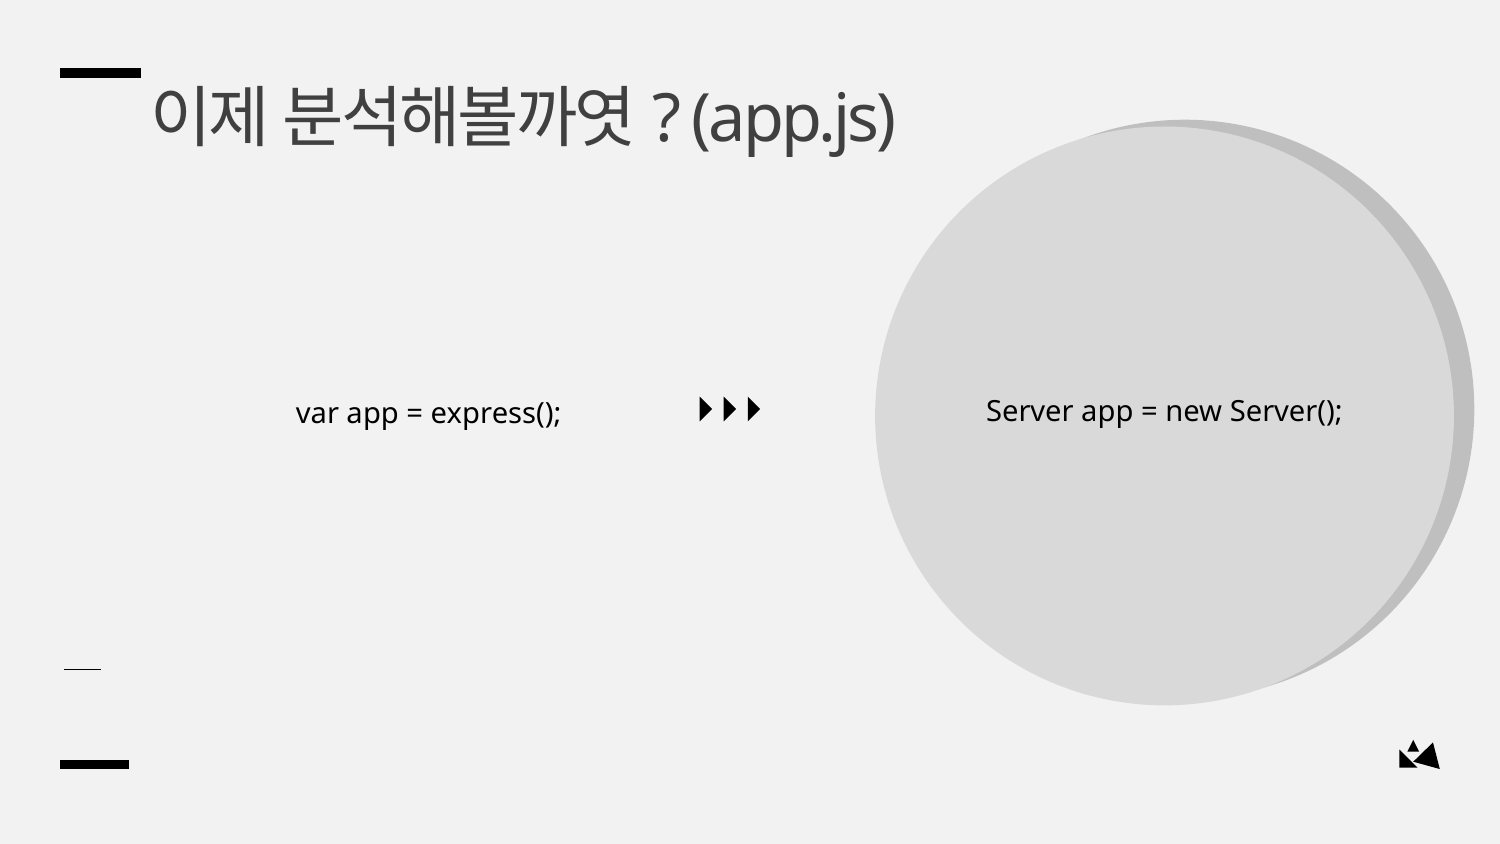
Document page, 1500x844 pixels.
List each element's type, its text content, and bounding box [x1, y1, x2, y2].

text_box [873, 124, 1457, 708]
text_box [1397, 747, 1420, 770]
text_box 이제 분석해볼까엿? (app.js) [135, 67, 1081, 163]
text_box [1091, 117, 1477, 687]
text_box var app = express(); [281, 382, 707, 437]
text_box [690, 400, 757, 419]
text_box [1411, 740, 1442, 772]
text_box [1405, 737, 1421, 754]
text_box Server app = new Server(); [943, 379, 1386, 435]
